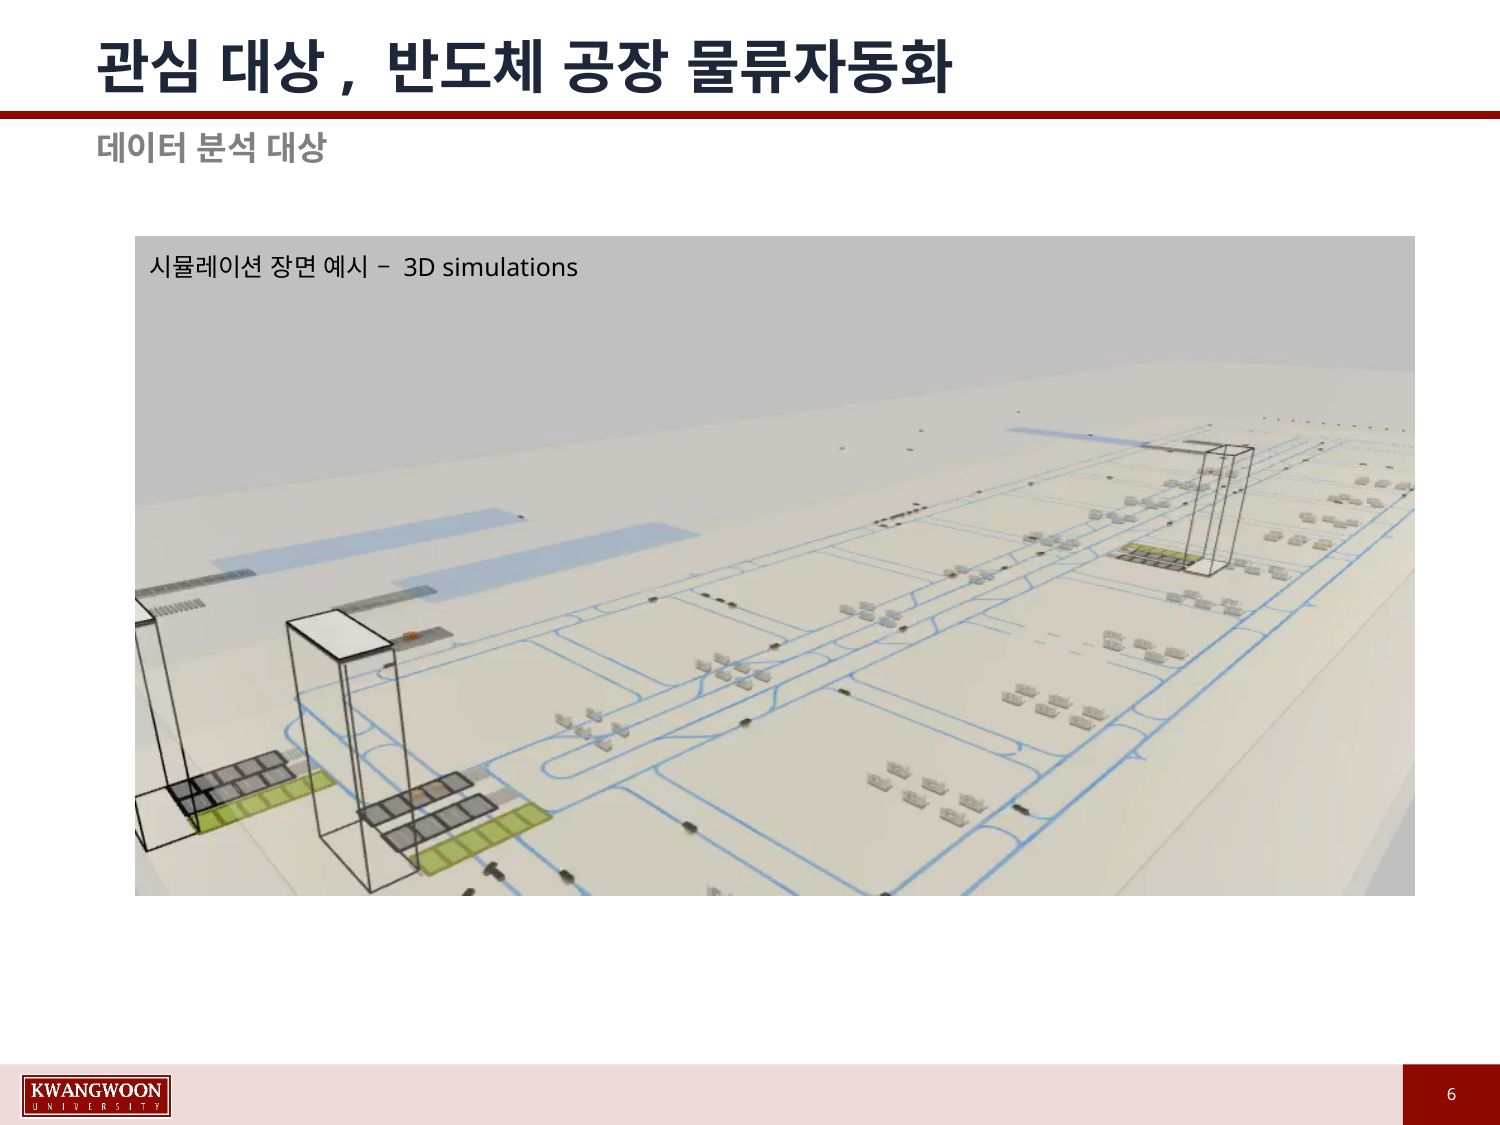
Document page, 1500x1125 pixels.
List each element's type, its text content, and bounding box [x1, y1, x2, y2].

text_box 관심 대상, 반도체 공장 물류자동화 [96, 38, 1448, 96]
picture [20, 1074, 172, 1119]
text_box 데이터 분석 대상 [96, 127, 1448, 175]
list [134, 235, 1416, 898]
